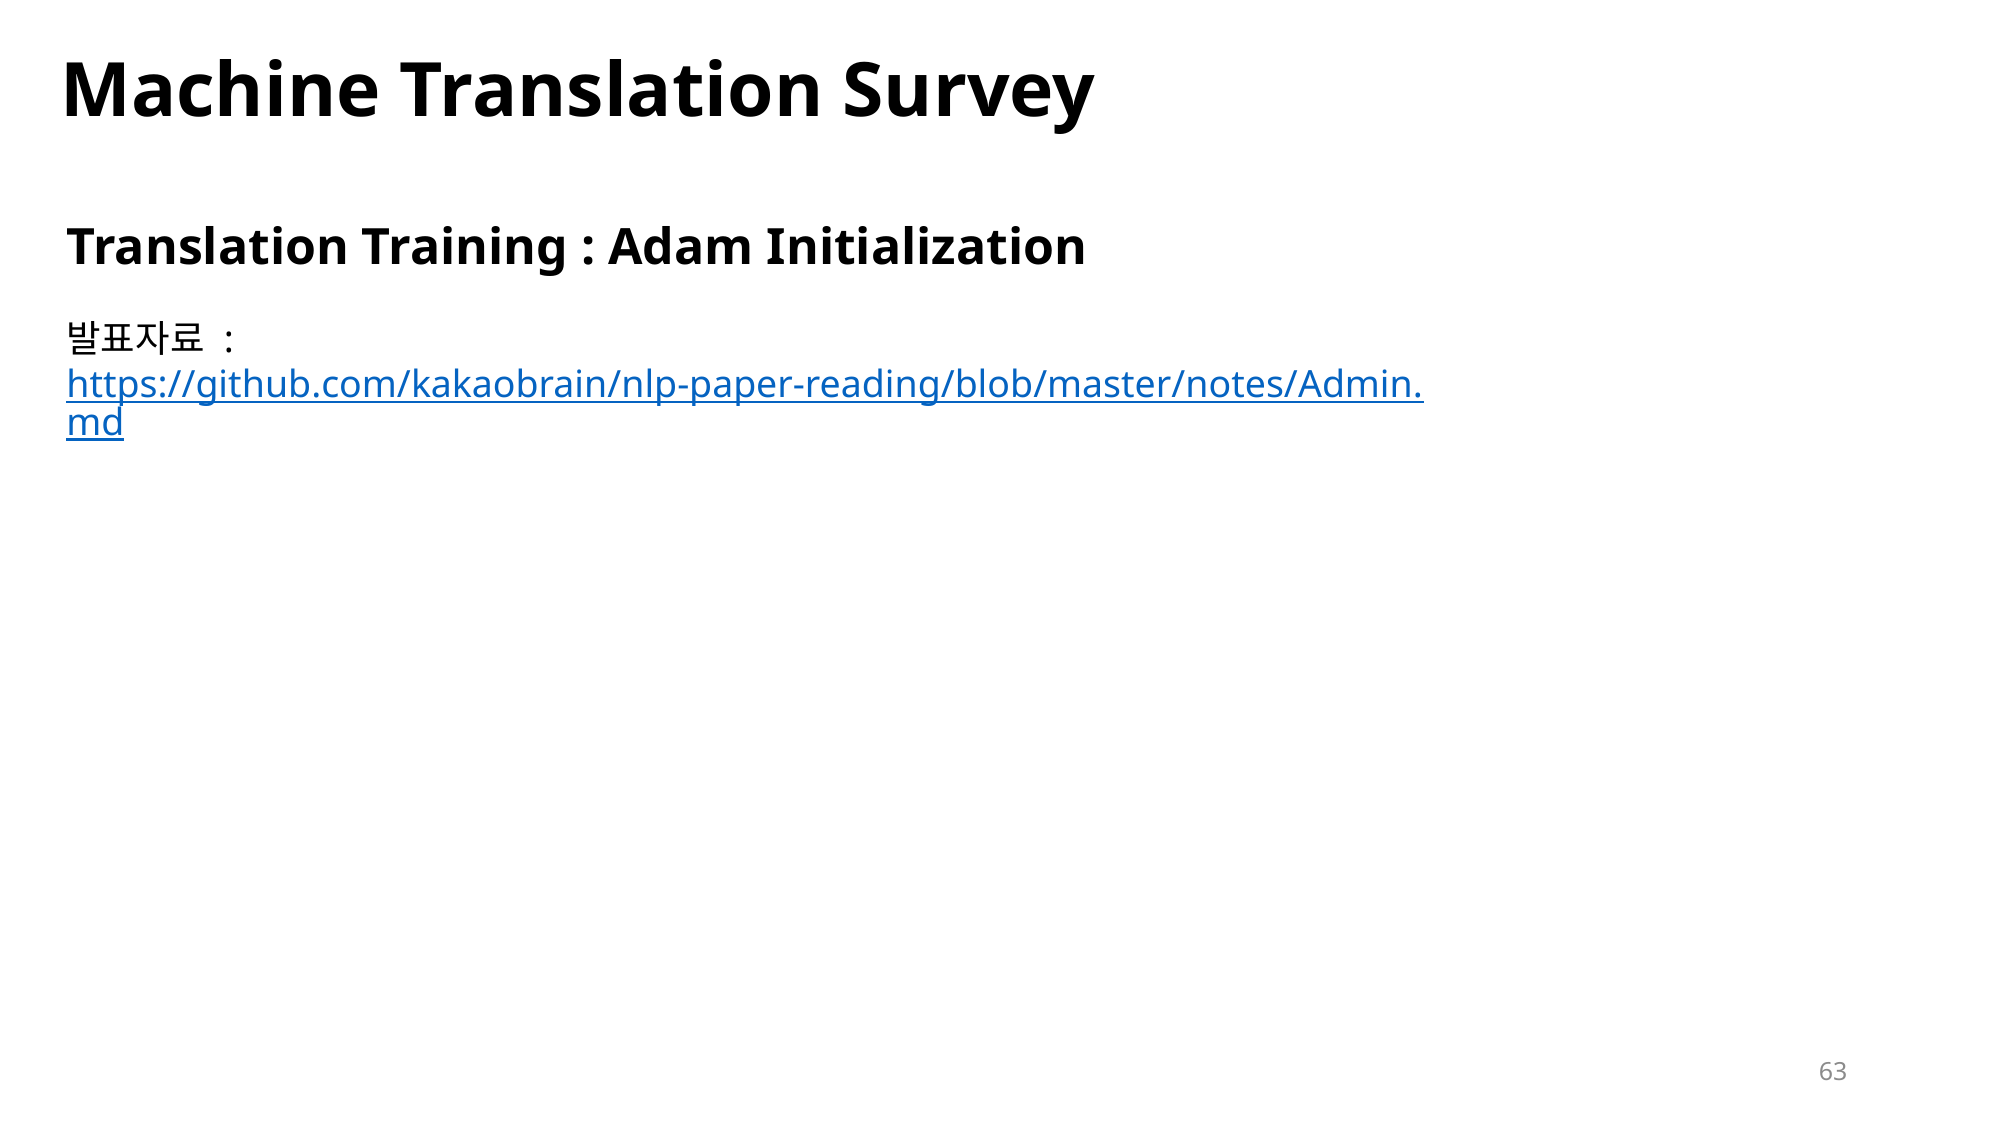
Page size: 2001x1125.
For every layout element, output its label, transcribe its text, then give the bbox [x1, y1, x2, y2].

slide_number 63 [1412, 1042, 1863, 1103]
title Machine Translation Survey [45, 0, 1271, 141]
text_box Translation Training : Adam Initialization [51, 214, 2000, 1125]
text_box 발표자료 : https://github.com/kakaobrain/nlp-paper-reading/blob/master/notes/Admin.md [51, 307, 1443, 419]
